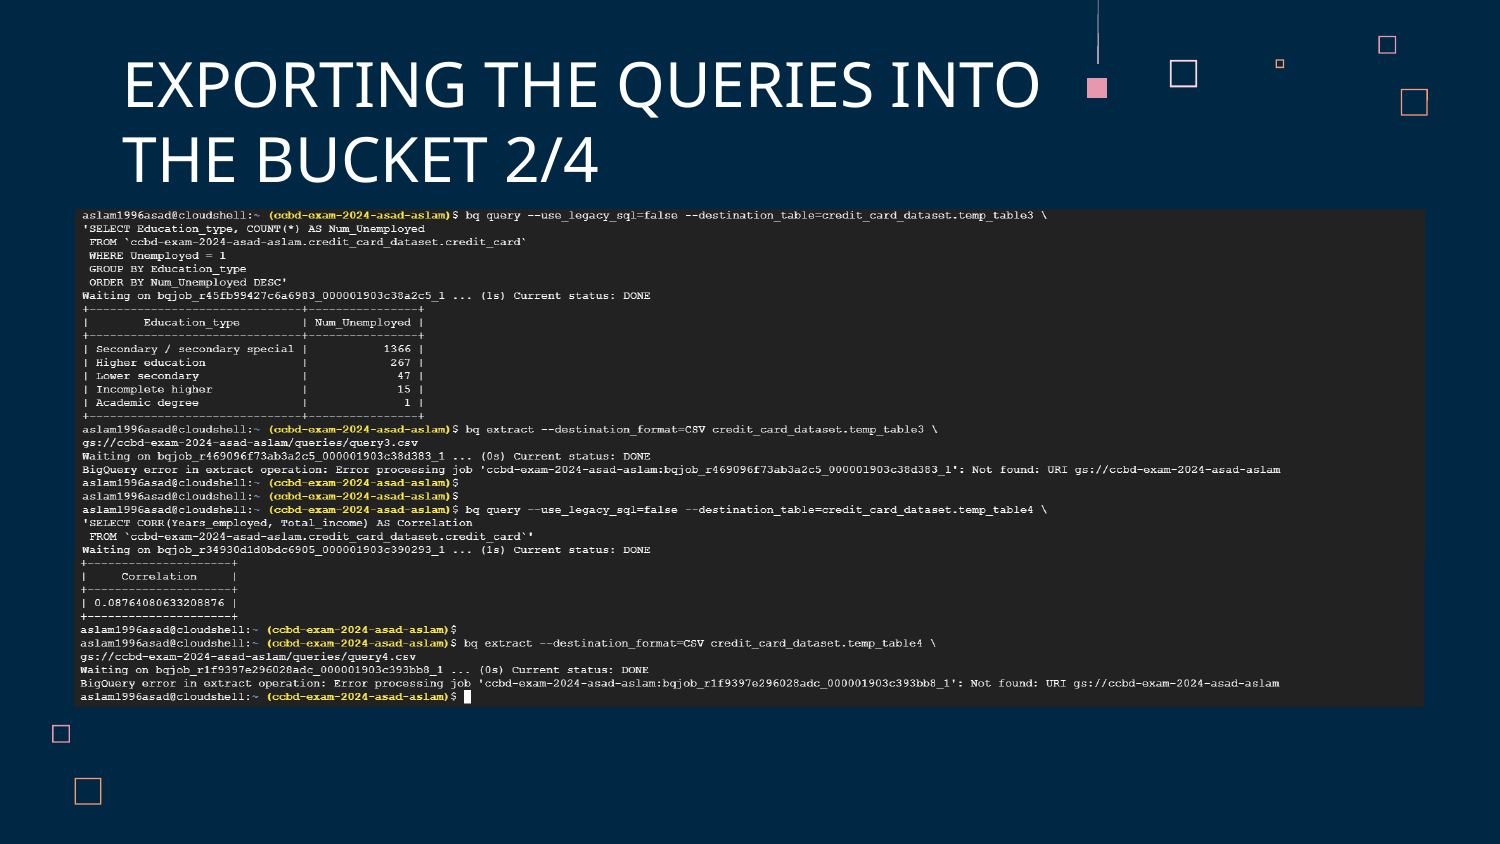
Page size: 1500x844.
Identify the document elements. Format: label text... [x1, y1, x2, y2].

title EXPORTING THE QUERIES INTO THE BUCKET 2/4 [107, 115, 1096, 208]
picture [73, 209, 1426, 707]
